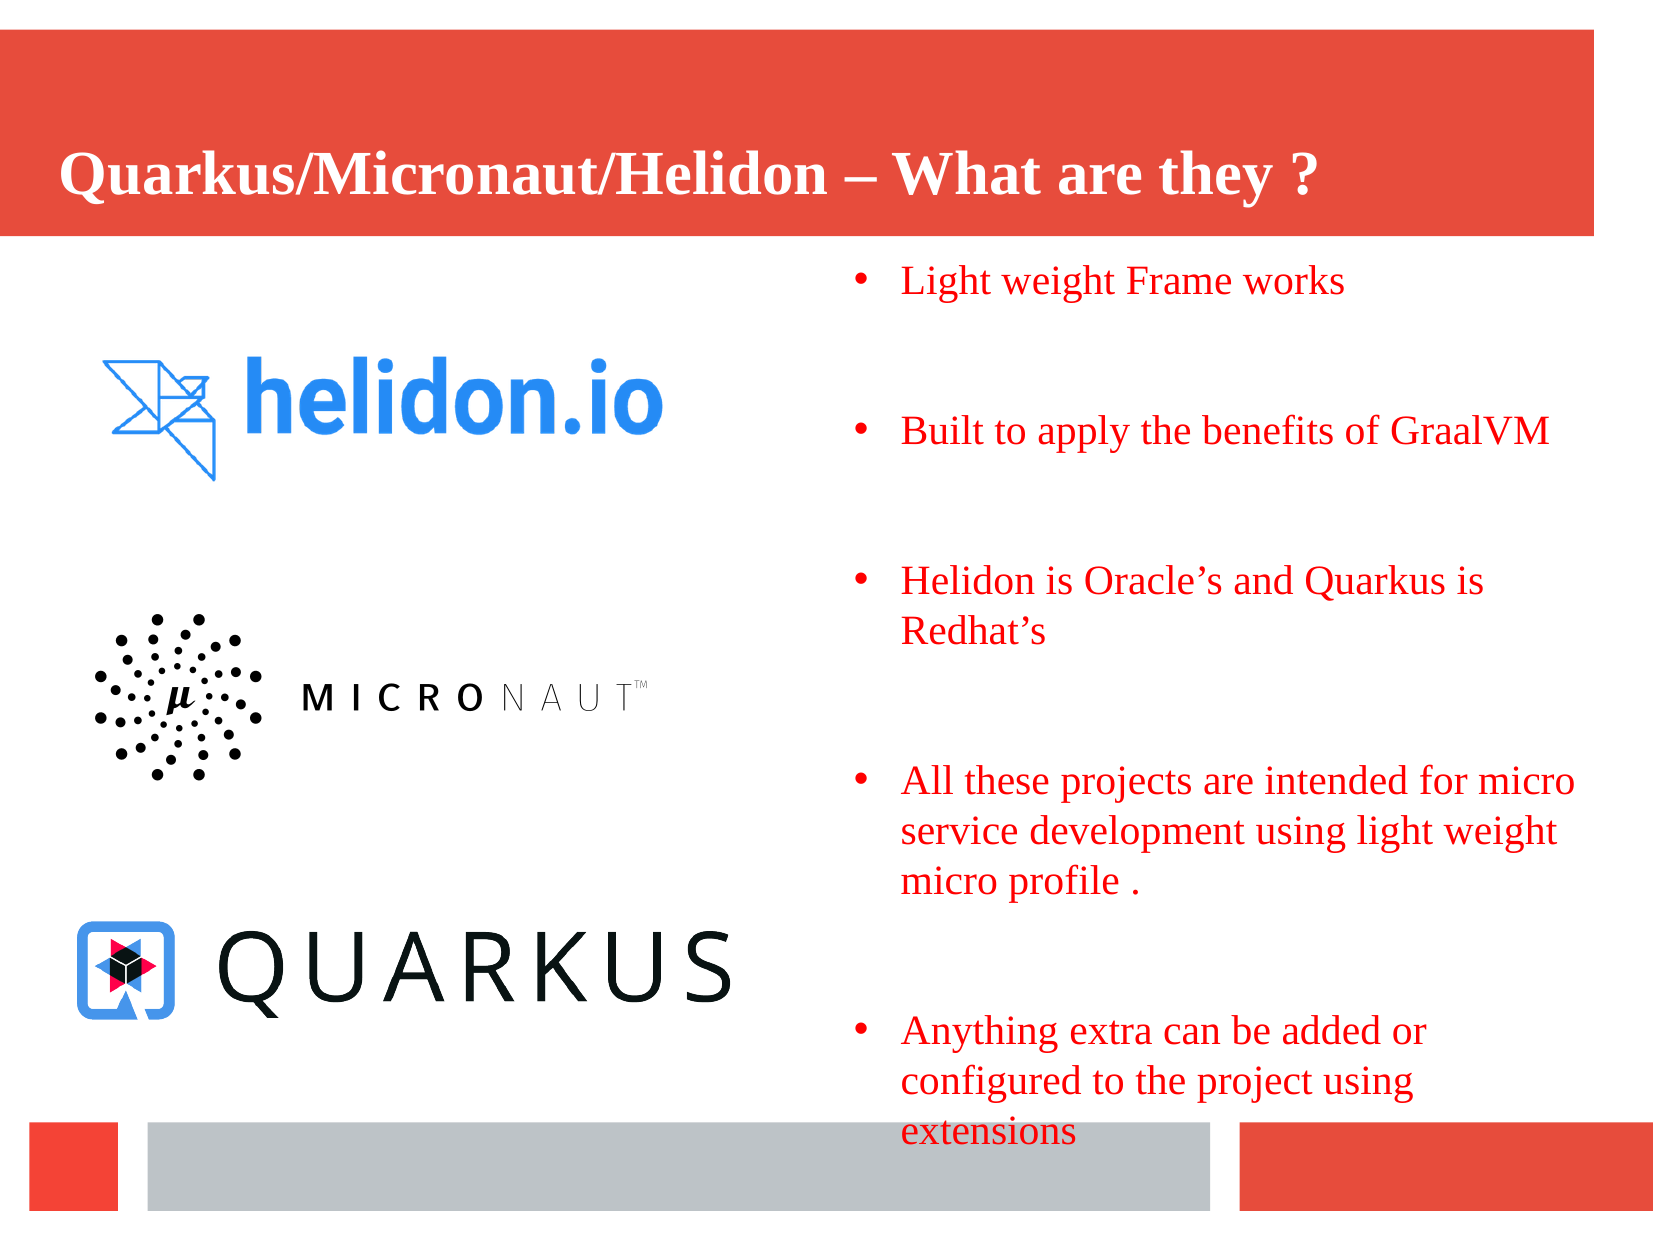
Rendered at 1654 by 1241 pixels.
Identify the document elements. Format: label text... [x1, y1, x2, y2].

text_box Light weight Frame works Built to apply the benefits of GraalVM Helidon is Oracle’s and Quarkus is Redhat’s All these projects are intended for micro service development using light weight micro profile . Anything extra can be added or configured to the project using extensions [839, 245, 1614, 1211]
picture [76, 920, 731, 1021]
text_box Quarkus/Micronaut/Helidon – What are they ? [58, 59, 1594, 207]
picture [38, 295, 740, 521]
picture [63, 532, 665, 862]
